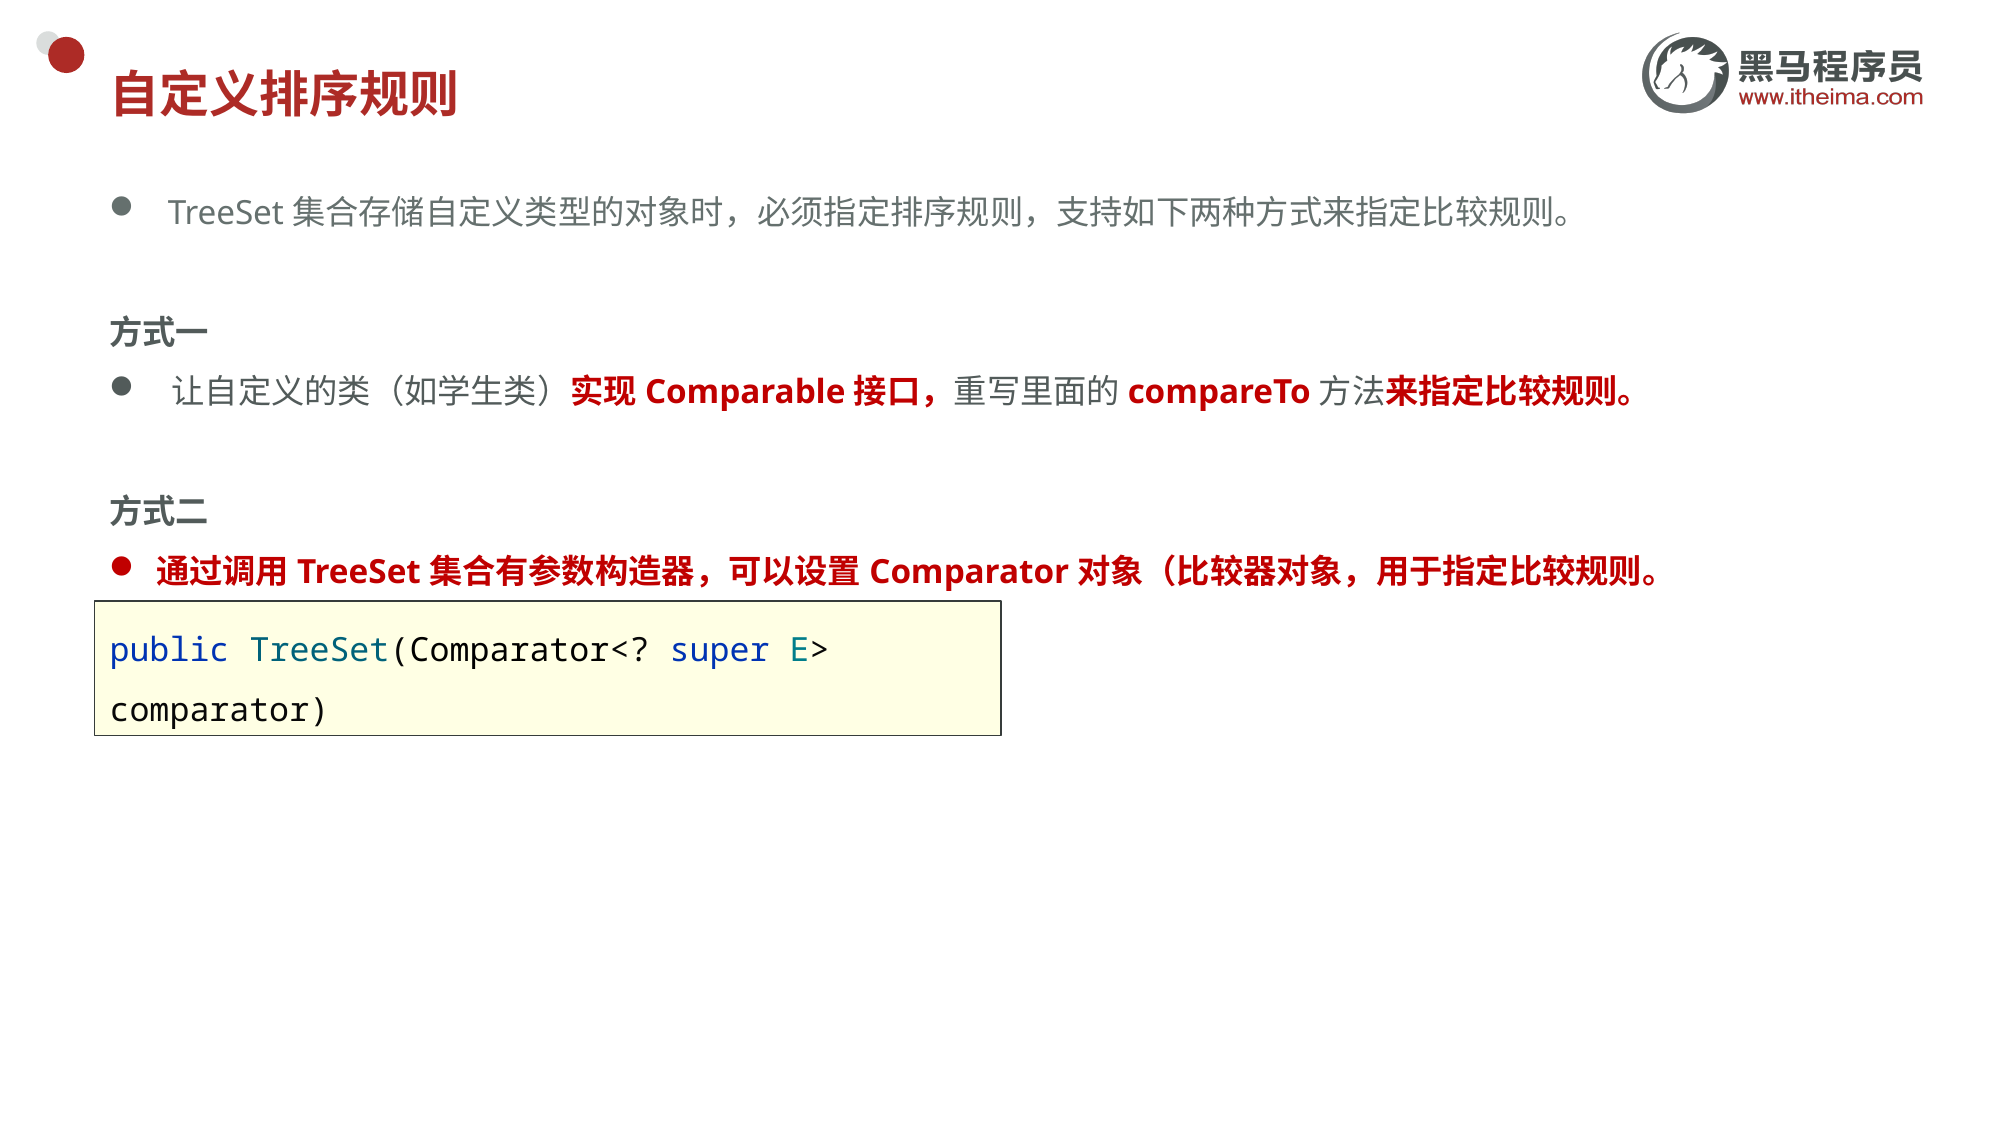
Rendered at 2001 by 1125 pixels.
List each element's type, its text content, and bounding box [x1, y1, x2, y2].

text_box TreeSet集合存储自定义类型的对象时，必须指定排序规则，支持如下两种方式来指定比较规则。 方式一 让自定义的类（如学生类）实现Comparable接口，重写里面的compareTo方法来指定比较规则。 方式二 通过调用TreeSet集合有参数构造器，可以设置Comparator对象（比较器对象，用于指定比较规则。 [94, 163, 1733, 598]
picture [1633, 24, 1937, 125]
text_box public TreeSet(Comparator<? super E> comparator) [94, 600, 1002, 736]
title 自定义排序规则 [94, 55, 1858, 133]
